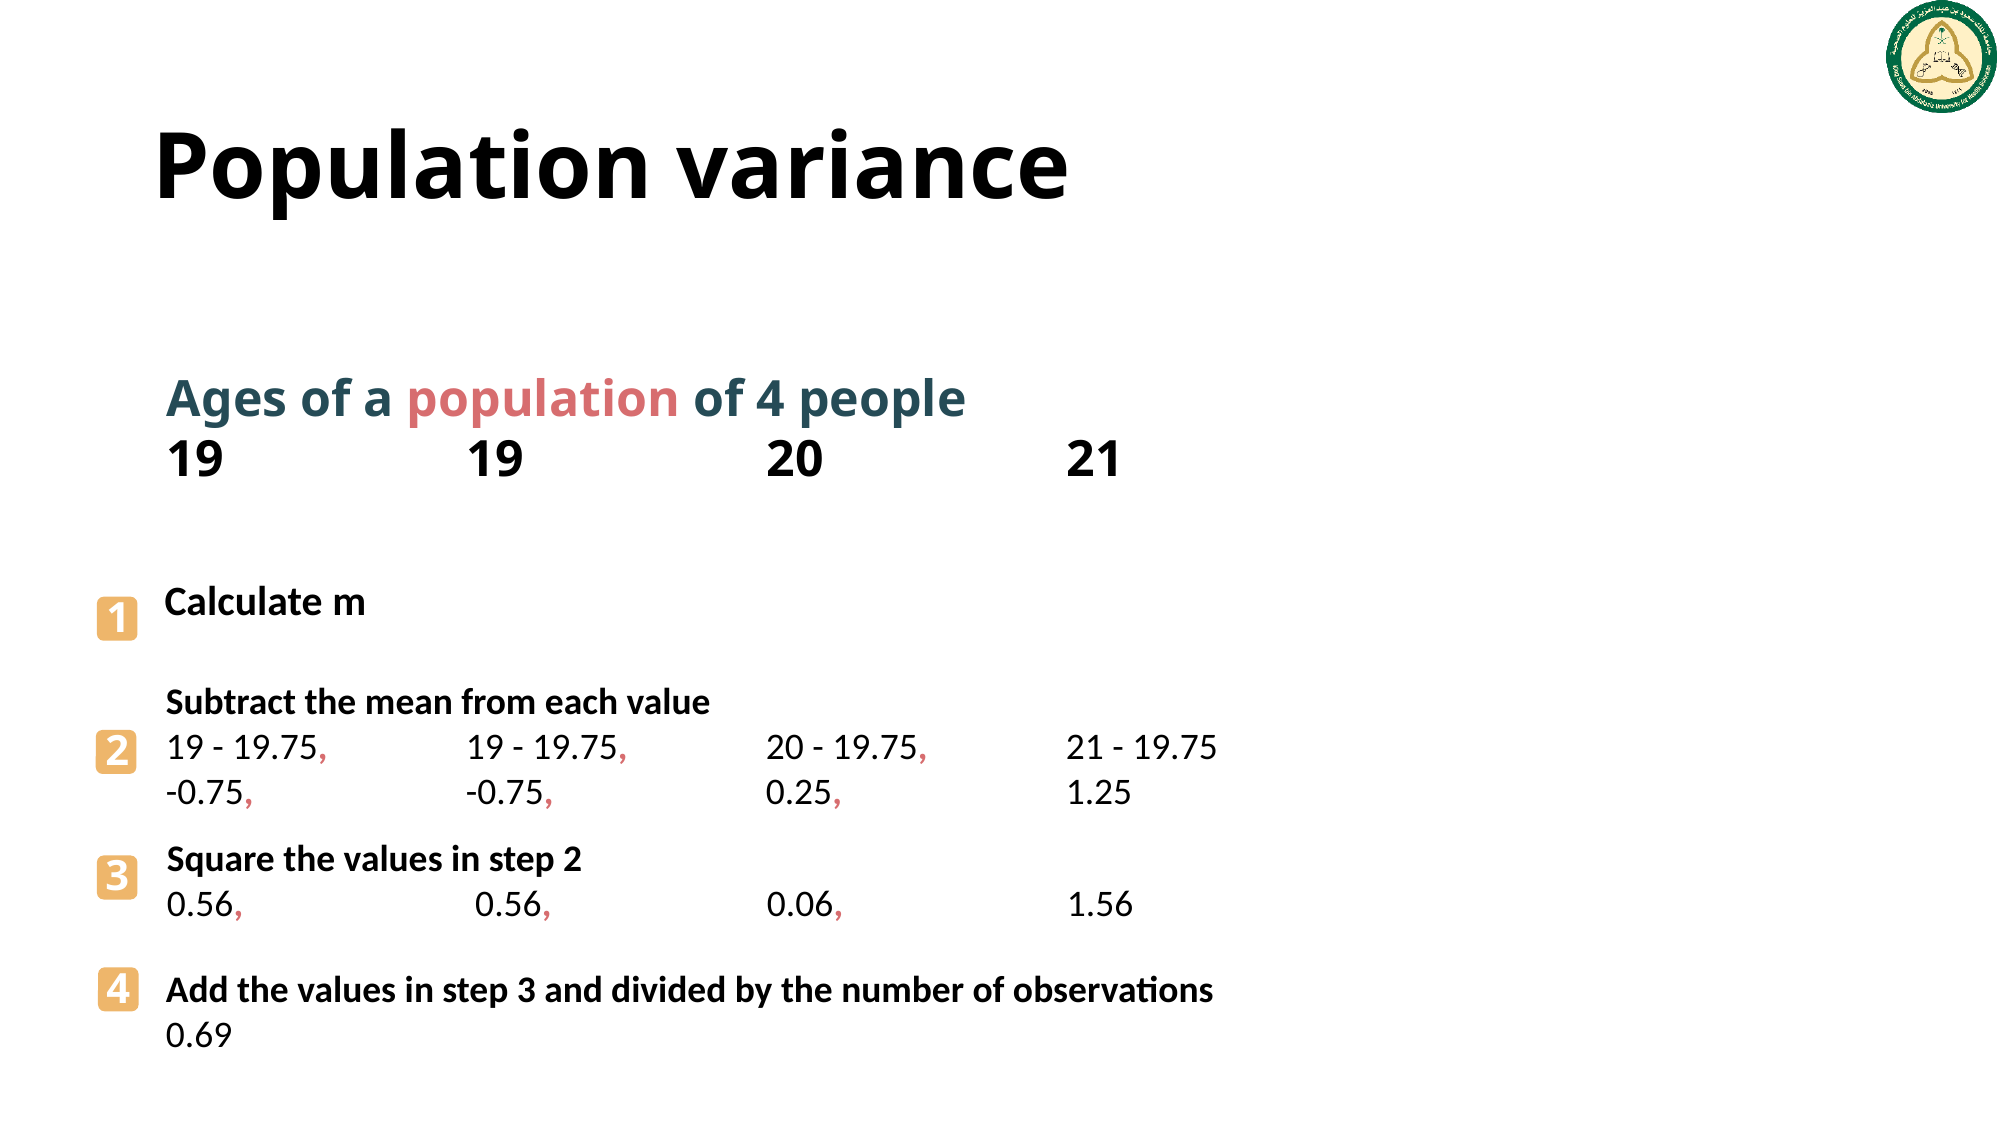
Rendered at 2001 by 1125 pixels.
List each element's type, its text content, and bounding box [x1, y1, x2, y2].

picture [1886, 0, 1997, 113]
text_box [122, 595, 139, 642]
text_box 4 [92, 954, 122, 1020]
text_box 3 [91, 841, 121, 907]
text_box [121, 728, 138, 776]
text_box [121, 854, 139, 901]
text_box 1 [92, 582, 122, 648]
title Population variance [137, 59, 1863, 278]
text_box Square the values in step 2 0.56, 0.56, 0.06, 1.56 [152, 826, 1242, 932]
text_box Subtract the mean from each value 19 - 19.75, 19 - 19.75, 20 - 19.75, 21 - 19.75 -0.75, -0.75, 0.25, 1.25 [151, 669, 1525, 820]
text_box Ages of a population of 4 people 19 19 20 21 [152, 358, 1375, 494]
text_box [122, 966, 140, 1013]
text_box 2 [91, 716, 121, 782]
